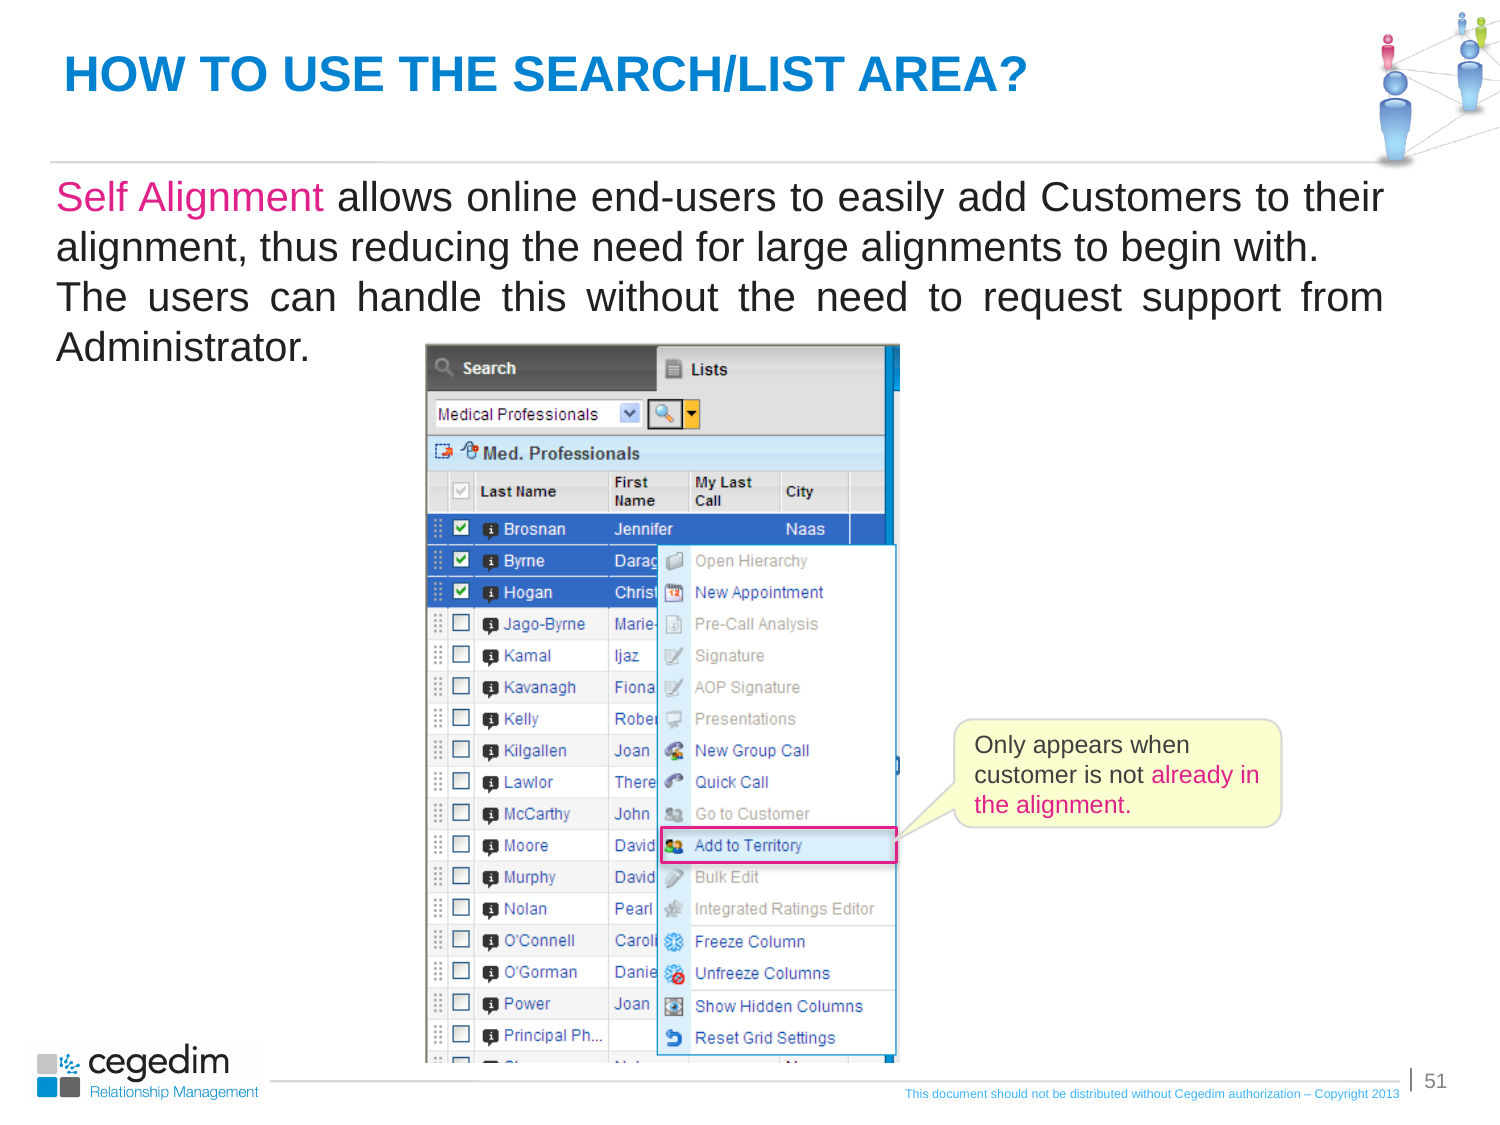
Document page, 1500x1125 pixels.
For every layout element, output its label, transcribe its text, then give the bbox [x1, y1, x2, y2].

picture [1364, 0, 1500, 179]
picture [29, 1040, 262, 1104]
text_box Only appears when customer is not already in the alignment. [904, 719, 1282, 837]
text_box Self Alignment allows online end-users to easily add Customers to their alignment, thus reducing the need for large alignments to begin with. The users can handle this without the need to request support from Administrator. [41, 162, 1400, 378]
text_box HOW TO USE THE SEARCH/LIST AREA? [41, 41, 1282, 109]
picture [424, 341, 901, 1063]
